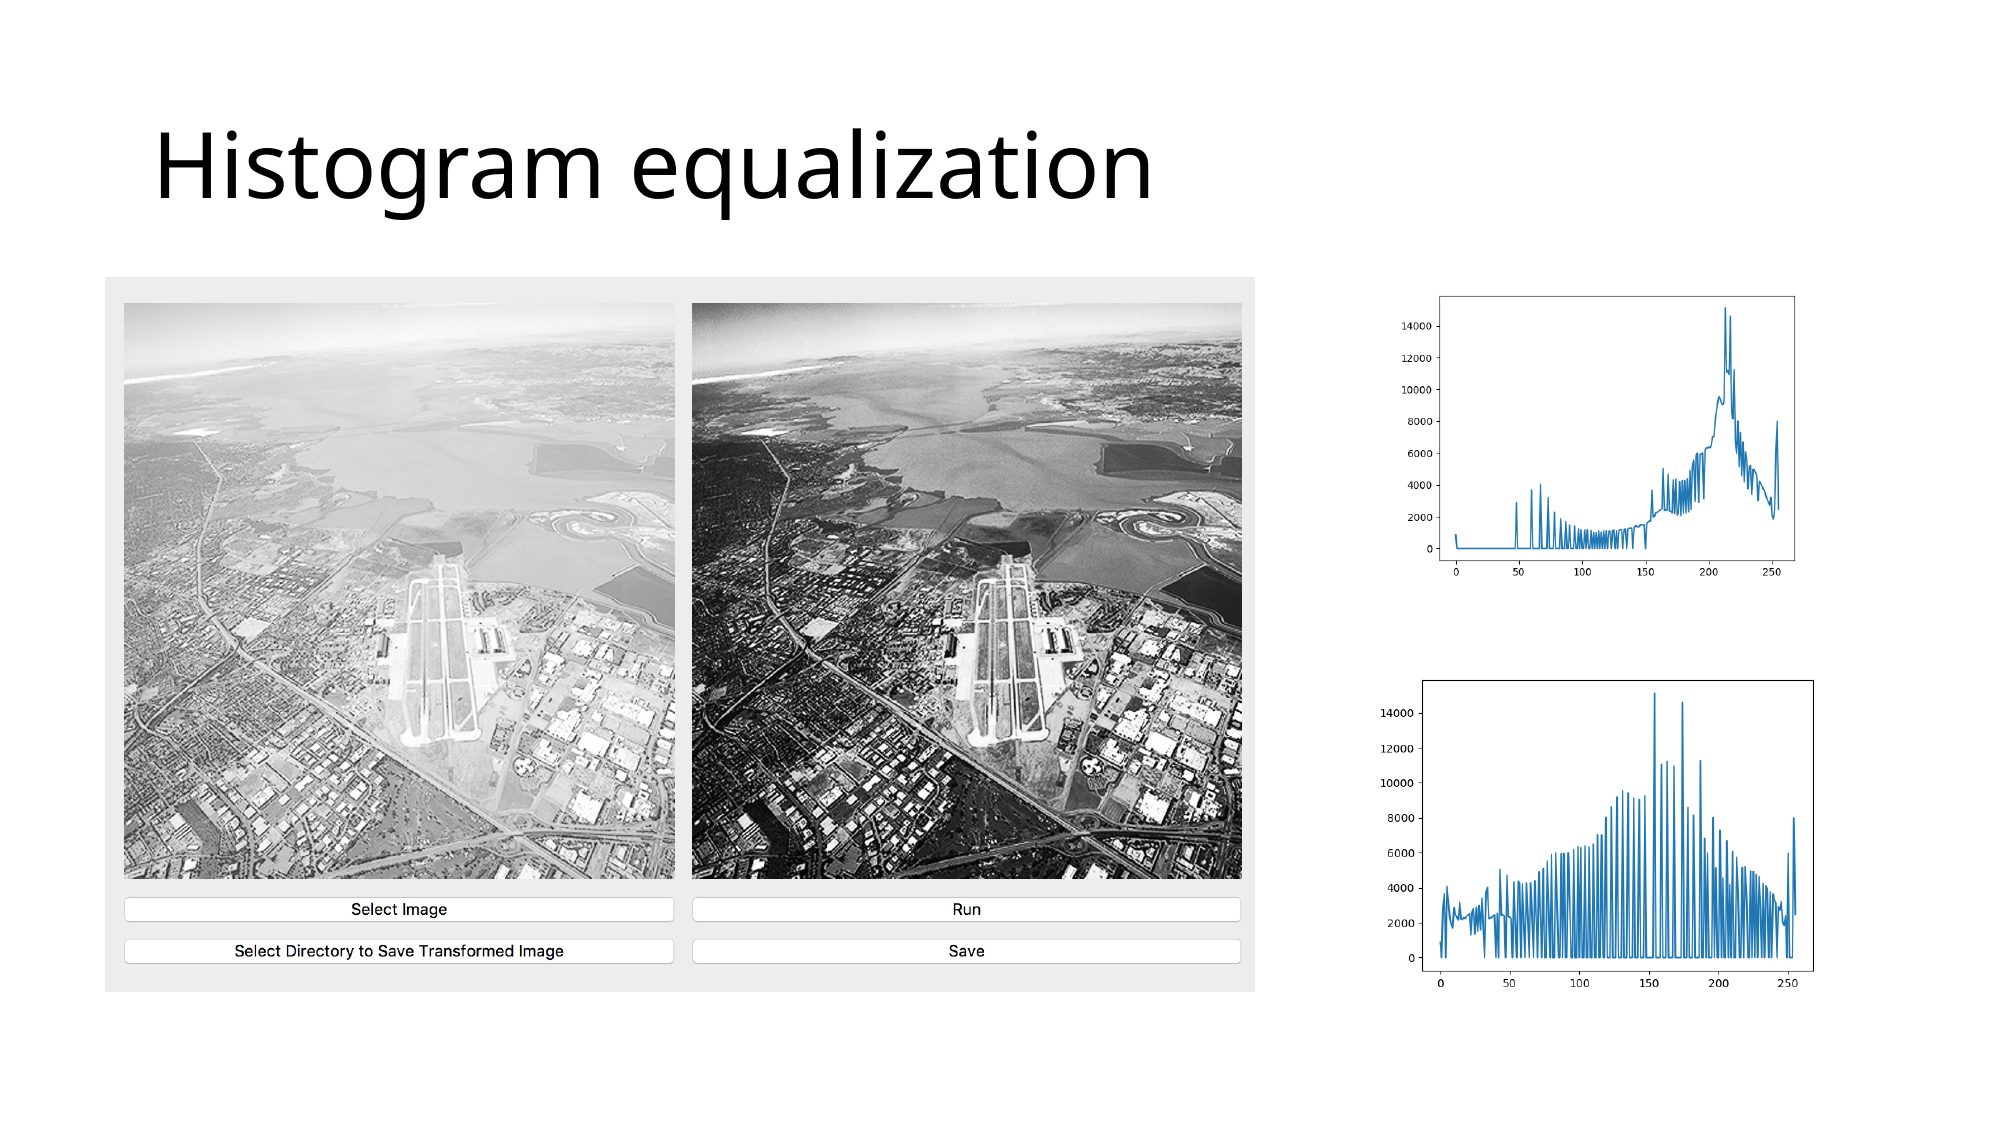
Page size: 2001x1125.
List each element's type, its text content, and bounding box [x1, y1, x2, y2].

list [105, 277, 1255, 992]
title Histogram equalization [137, 59, 1863, 278]
picture [1359, 634, 1863, 1012]
picture [1381, 254, 1840, 598]
